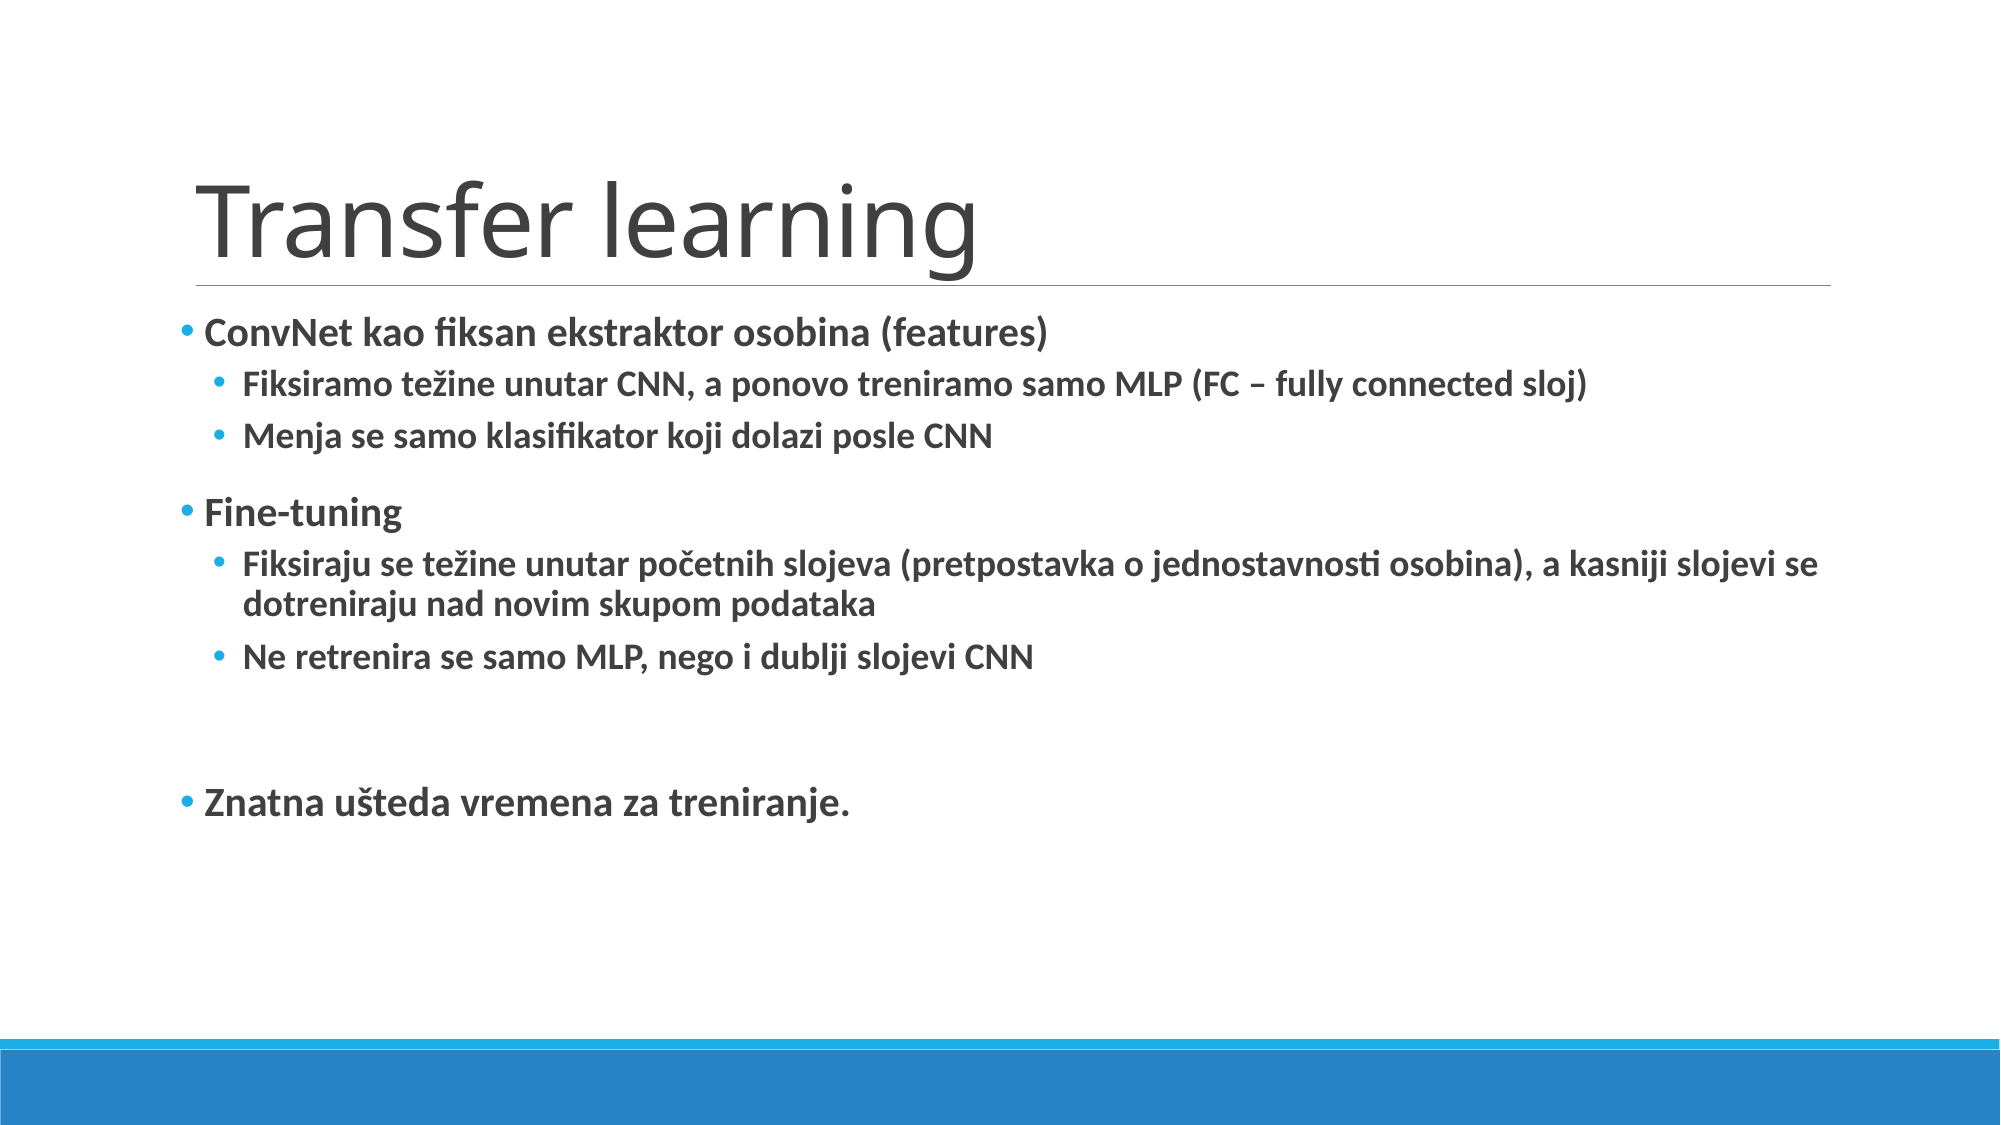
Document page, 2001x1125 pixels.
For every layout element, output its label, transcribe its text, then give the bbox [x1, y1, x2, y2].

list ConvNet kao fiksan ekstraktor osobina (features) Fiksiramo težine unutar CNN, a ponovo treniramo samo MLP (FC – fully connected sloj) Menja se samo klasifikator koji dolazi posle CNN Fine-tuning Fiksiraju se težine unutar početnih slojeva (pretpostavka o jednostavnosti osobina), a kasniji slojevi se dotreniraju nad novim skupom podataka Ne retrenira se samo MLP, nego i dublji slojevi CNN Znatna ušteda vremena za treniranje. [180, 302, 1830, 963]
title Transfer learning [180, 47, 1830, 285]
